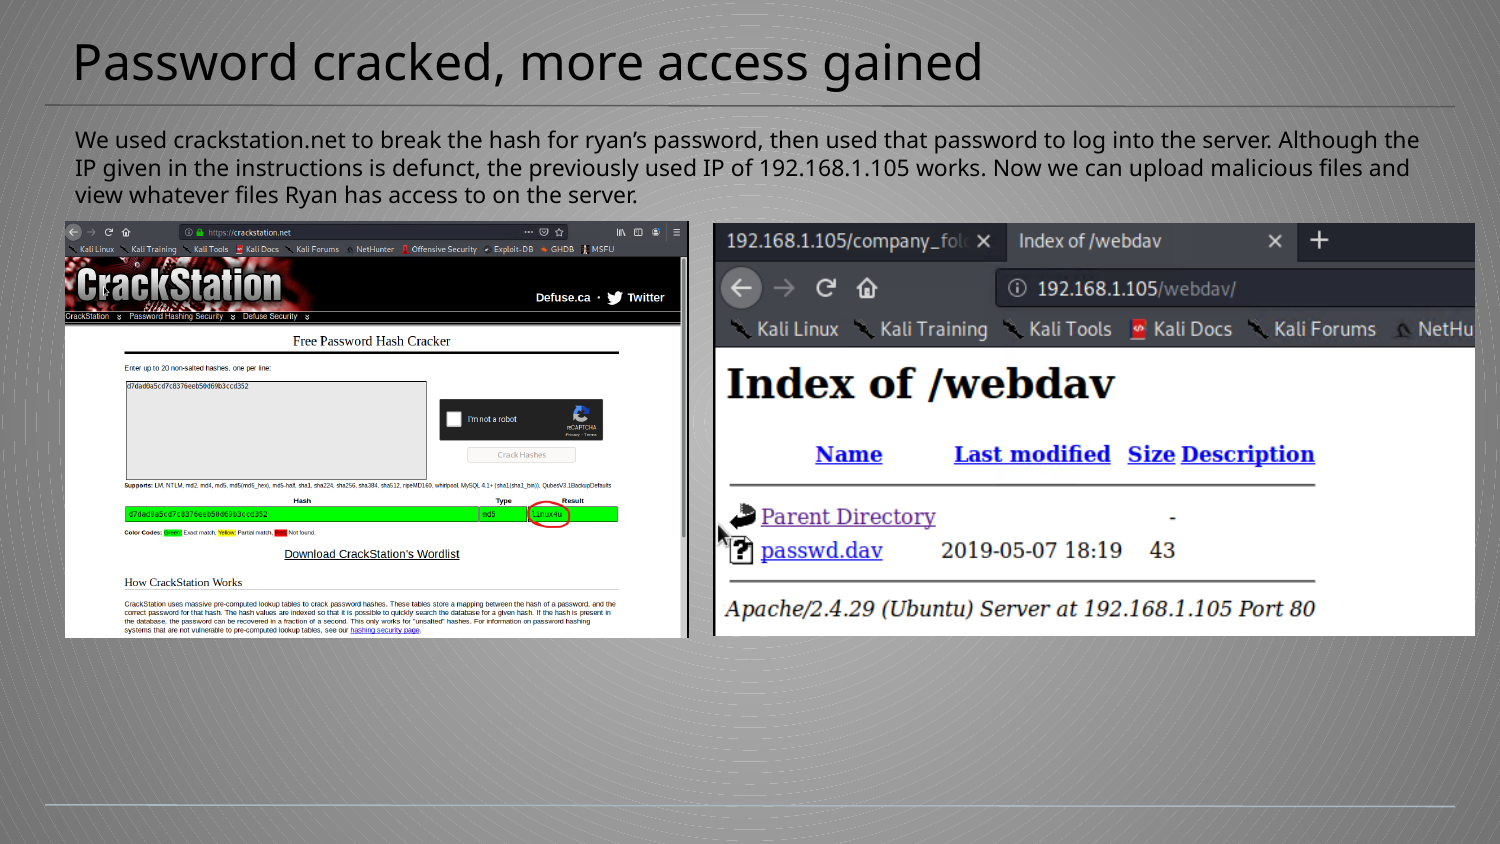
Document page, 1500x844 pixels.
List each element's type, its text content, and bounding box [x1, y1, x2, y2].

picture [65, 221, 689, 639]
subtitle We used crackstation.net to break the hash for ryan’s password, then used that password to log into the server. Although the IP given in the instructions is defunct, the previously used IP of 192.168.1.105 works. Now we can upload malicious files and view whatever files Ryan has access to on the server. [0, 110, 1500, 199]
picture [713, 223, 1476, 636]
title Password cracked, more access gained [0, 0, 1500, 88]
